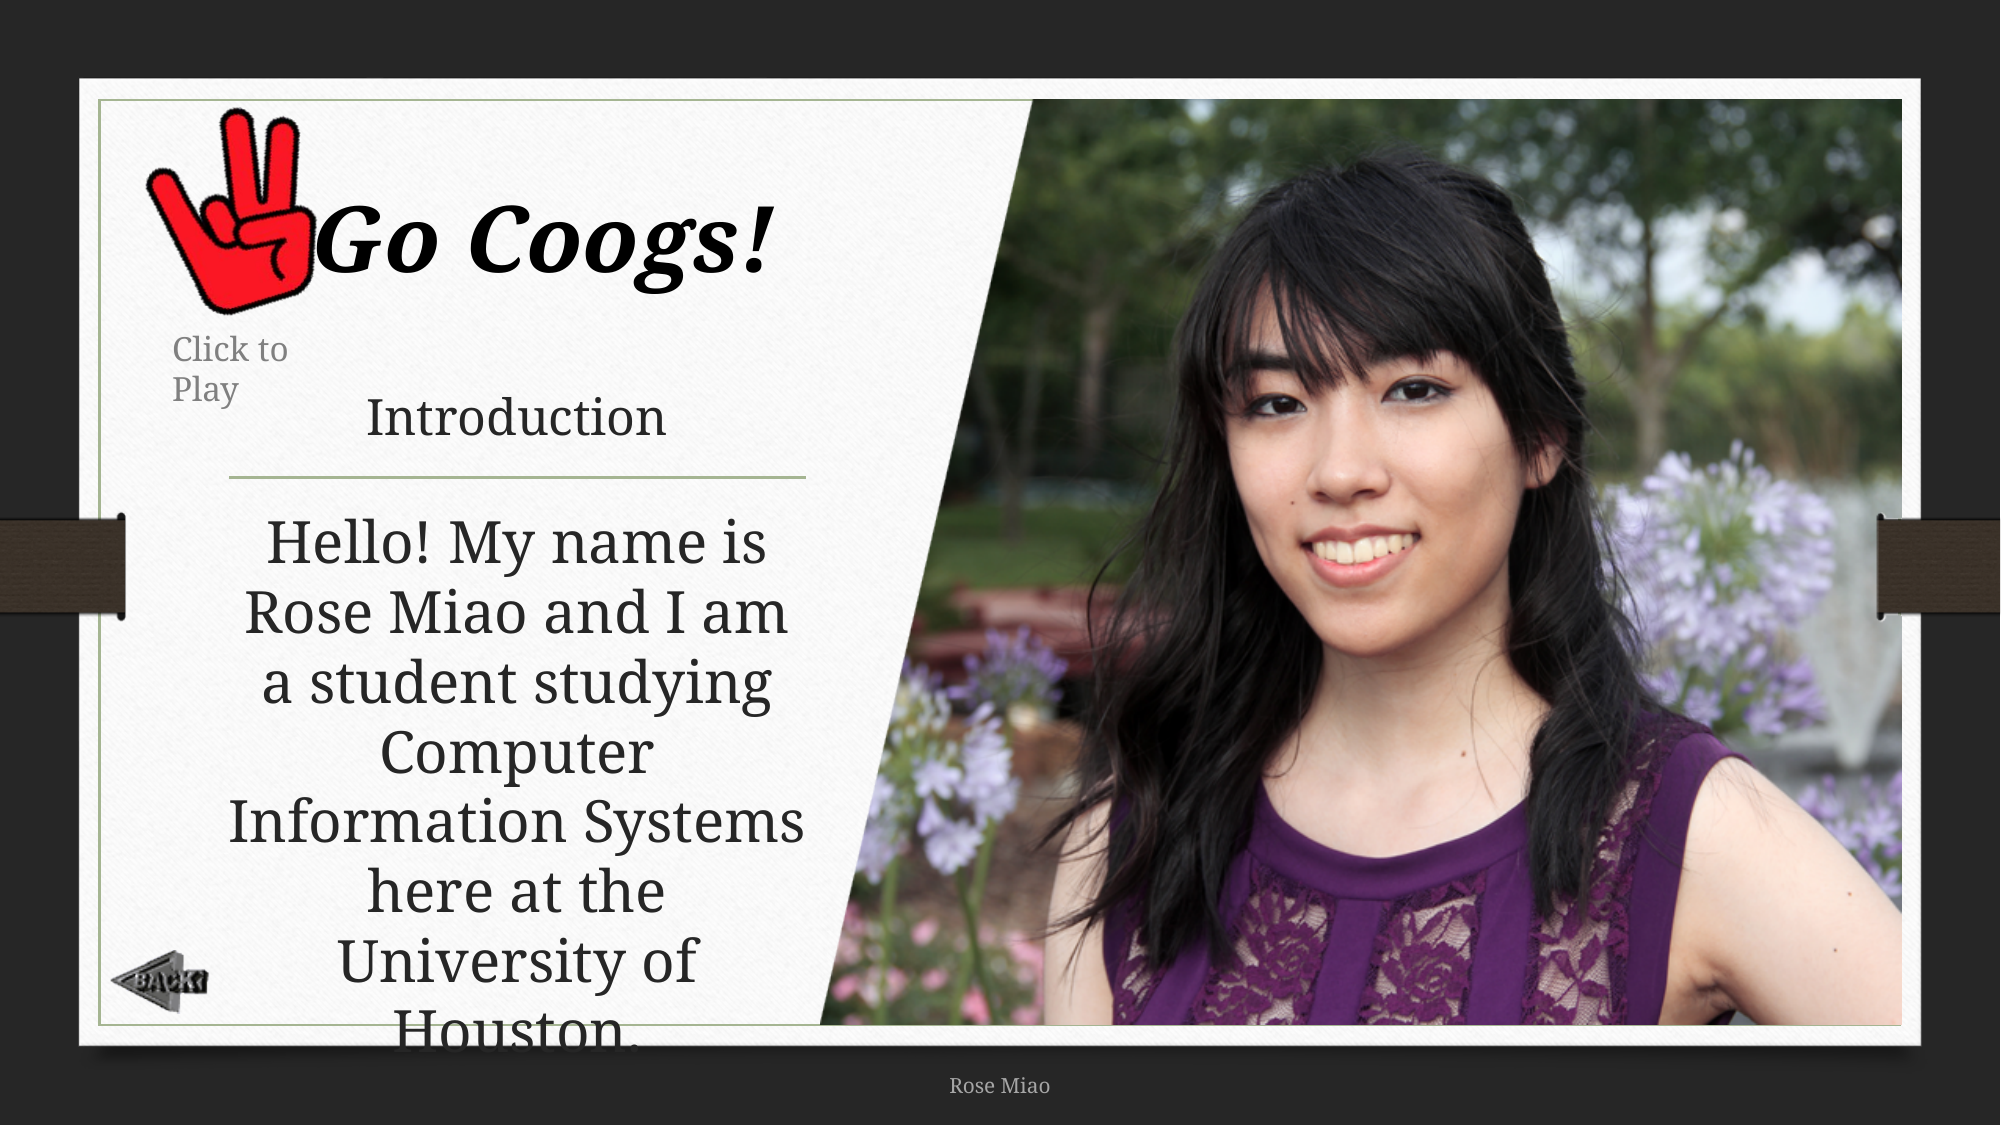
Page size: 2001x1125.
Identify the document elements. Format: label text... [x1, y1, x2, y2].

picture [0, 0, 2001, 1125]
text_box Go Coogs! [350, 173, 792, 299]
list Hello! My name is Rose Miao and I am a student studying Computer Information Systems here at the University of Houston. [212, 497, 820, 968]
text_box Click to Play [157, 320, 378, 416]
text_box Rose Miao [212, 1061, 1788, 1110]
title Introduction [212, 227, 820, 453]
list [820, 99, 1902, 1026]
